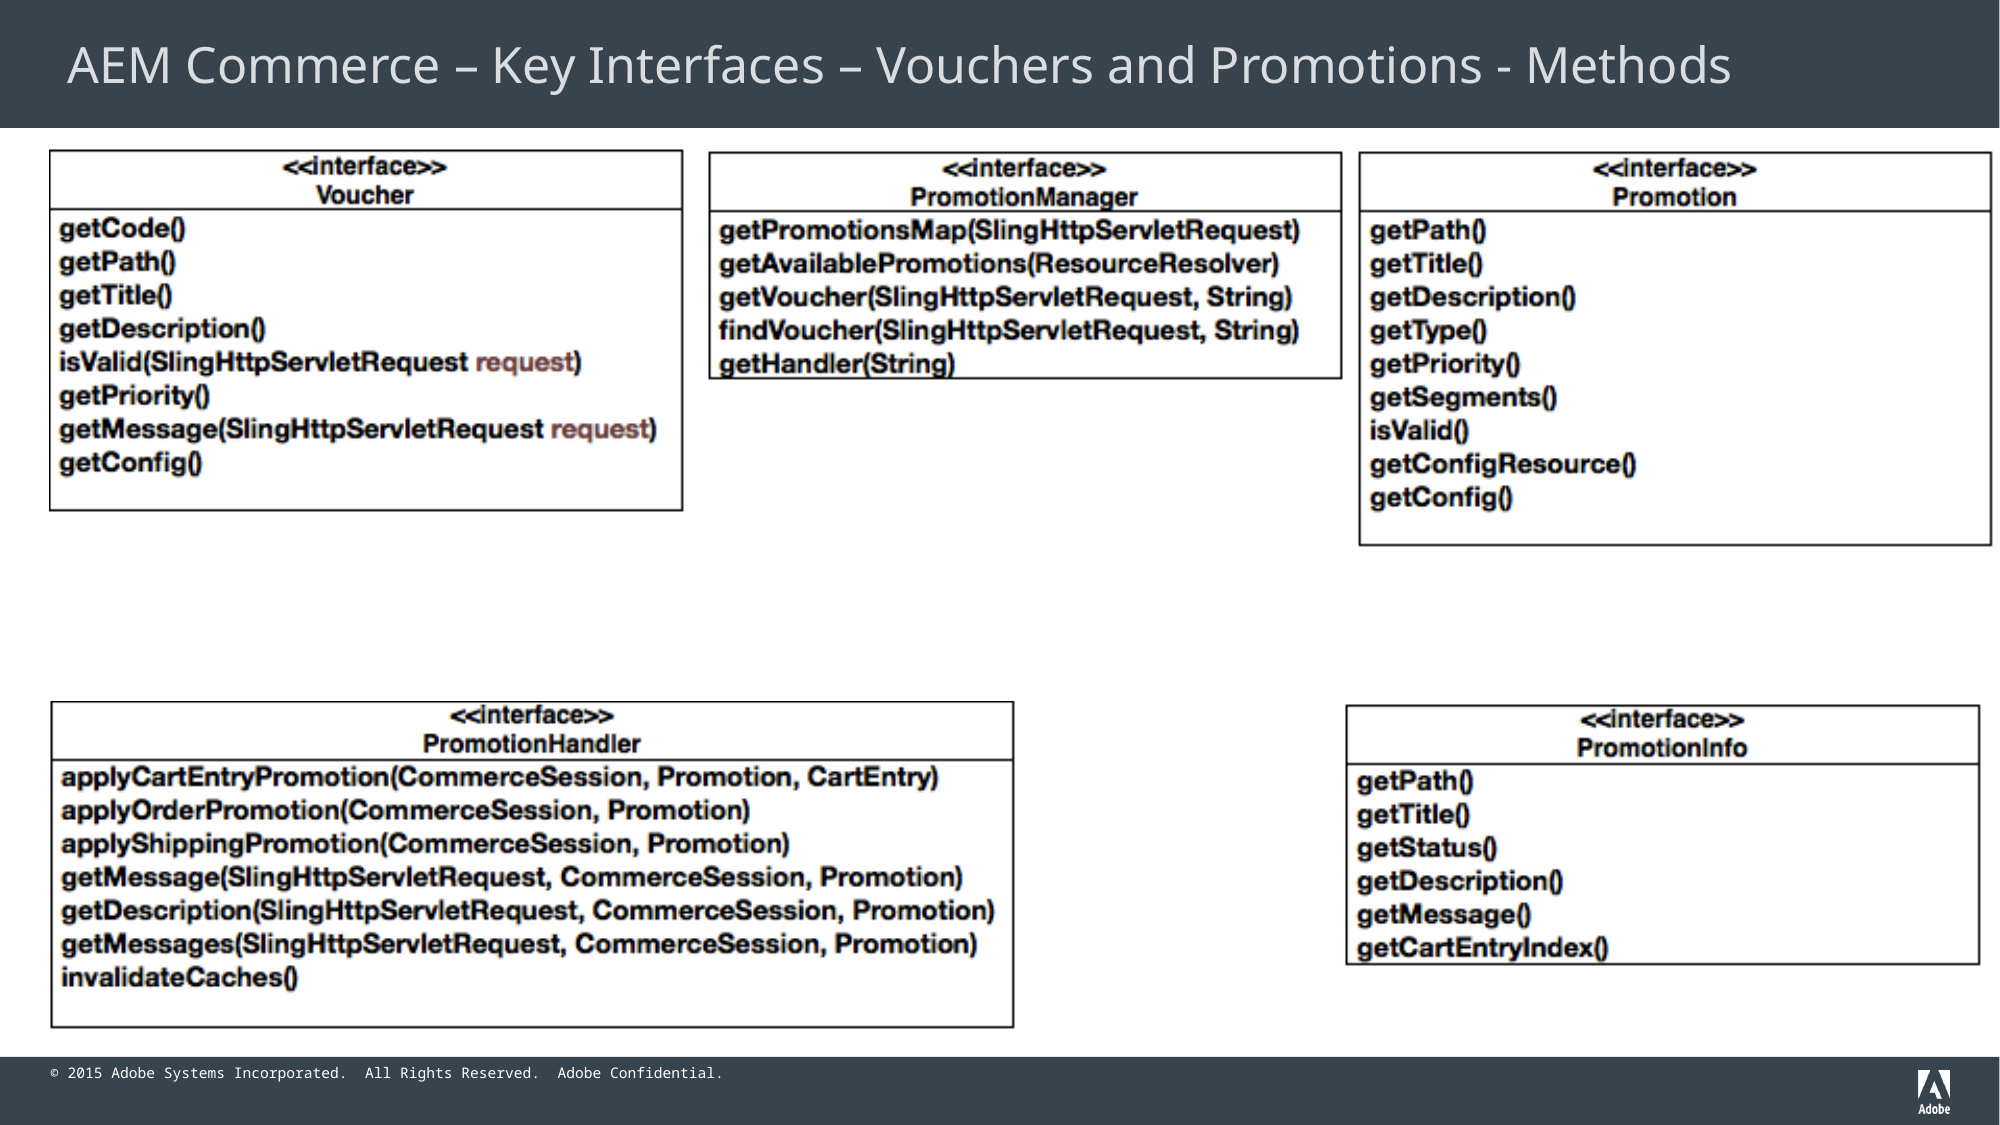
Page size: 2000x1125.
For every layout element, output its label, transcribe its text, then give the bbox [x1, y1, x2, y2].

picture [49, 700, 1019, 1033]
picture [707, 148, 1346, 385]
picture [49, 148, 688, 514]
picture [1918, 1070, 1950, 1114]
title AEM Commerce – Key Interfaces – Vouchers and Promotions - Methods [49, 30, 1950, 98]
picture [1344, 700, 1987, 973]
picture [1354, 148, 2000, 556]
